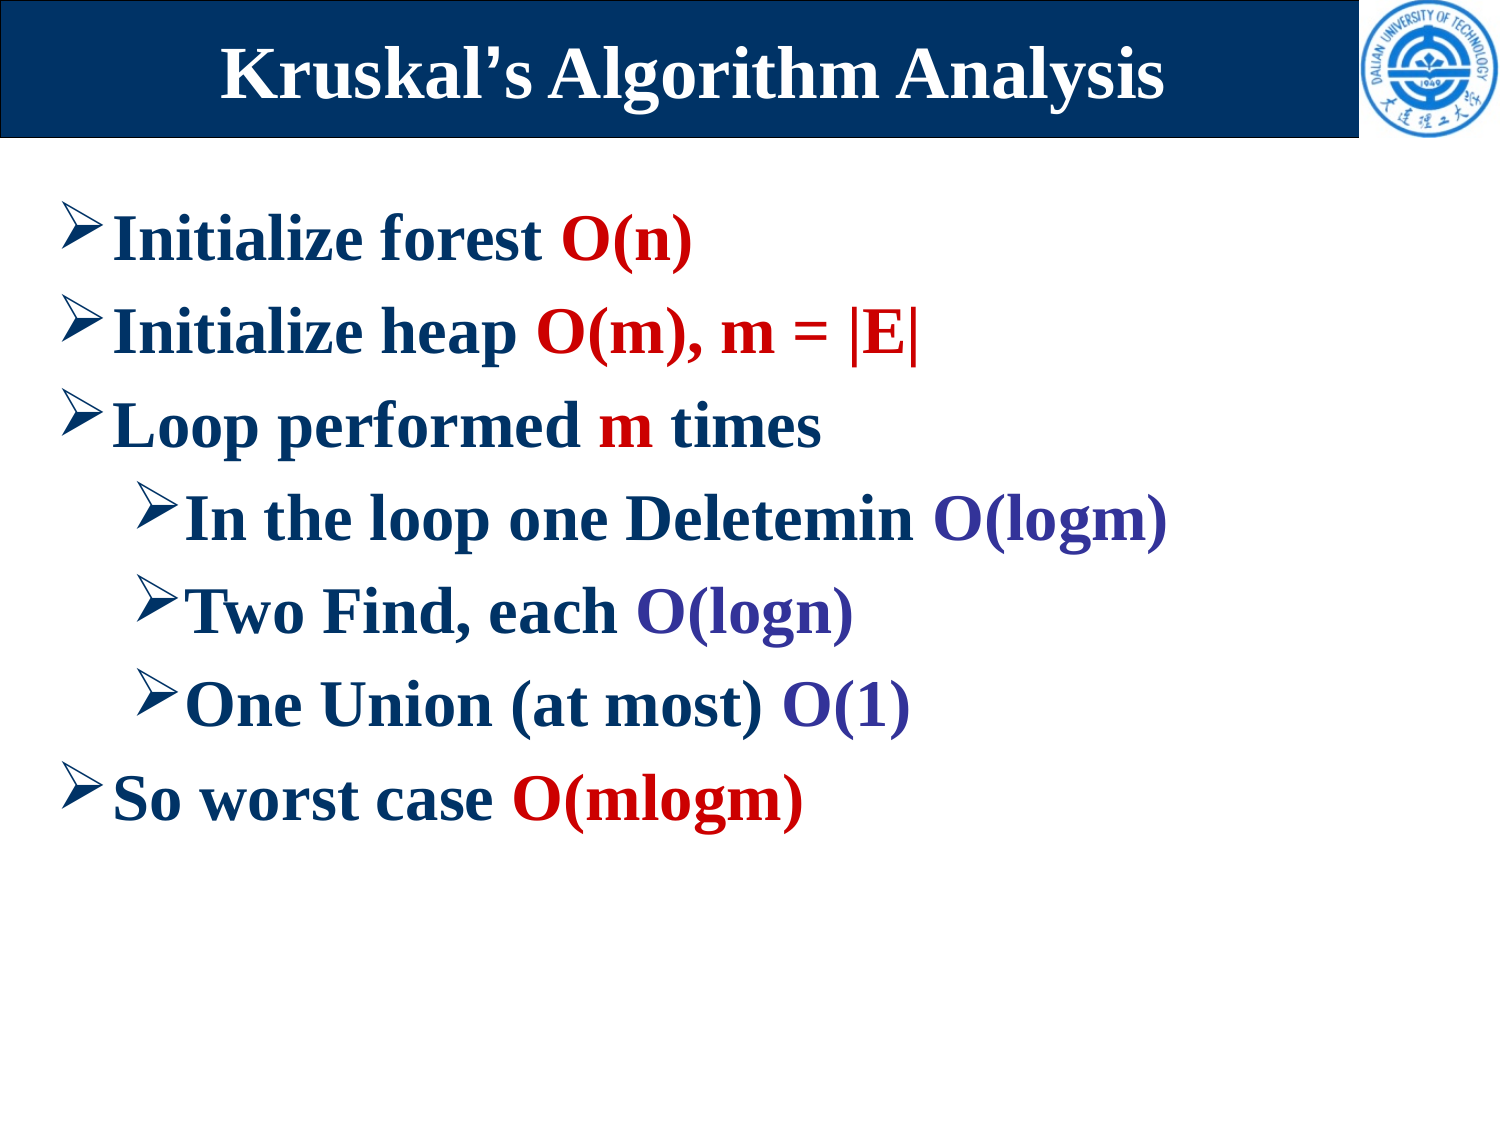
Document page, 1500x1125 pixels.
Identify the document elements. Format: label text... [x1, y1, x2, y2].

list Initialize forest O(n) Initialize heap O(m), m = |E| Loop performed m times In the loop one Deletemin O(logm) Two Find, each O(logn) One Union (at most) O(1) So worst case O(mlogm) [41, 186, 1463, 1047]
picture [1359, 0, 1500, 138]
title Kruskal’s Algorithm Analysis [37, 12, 1350, 125]
